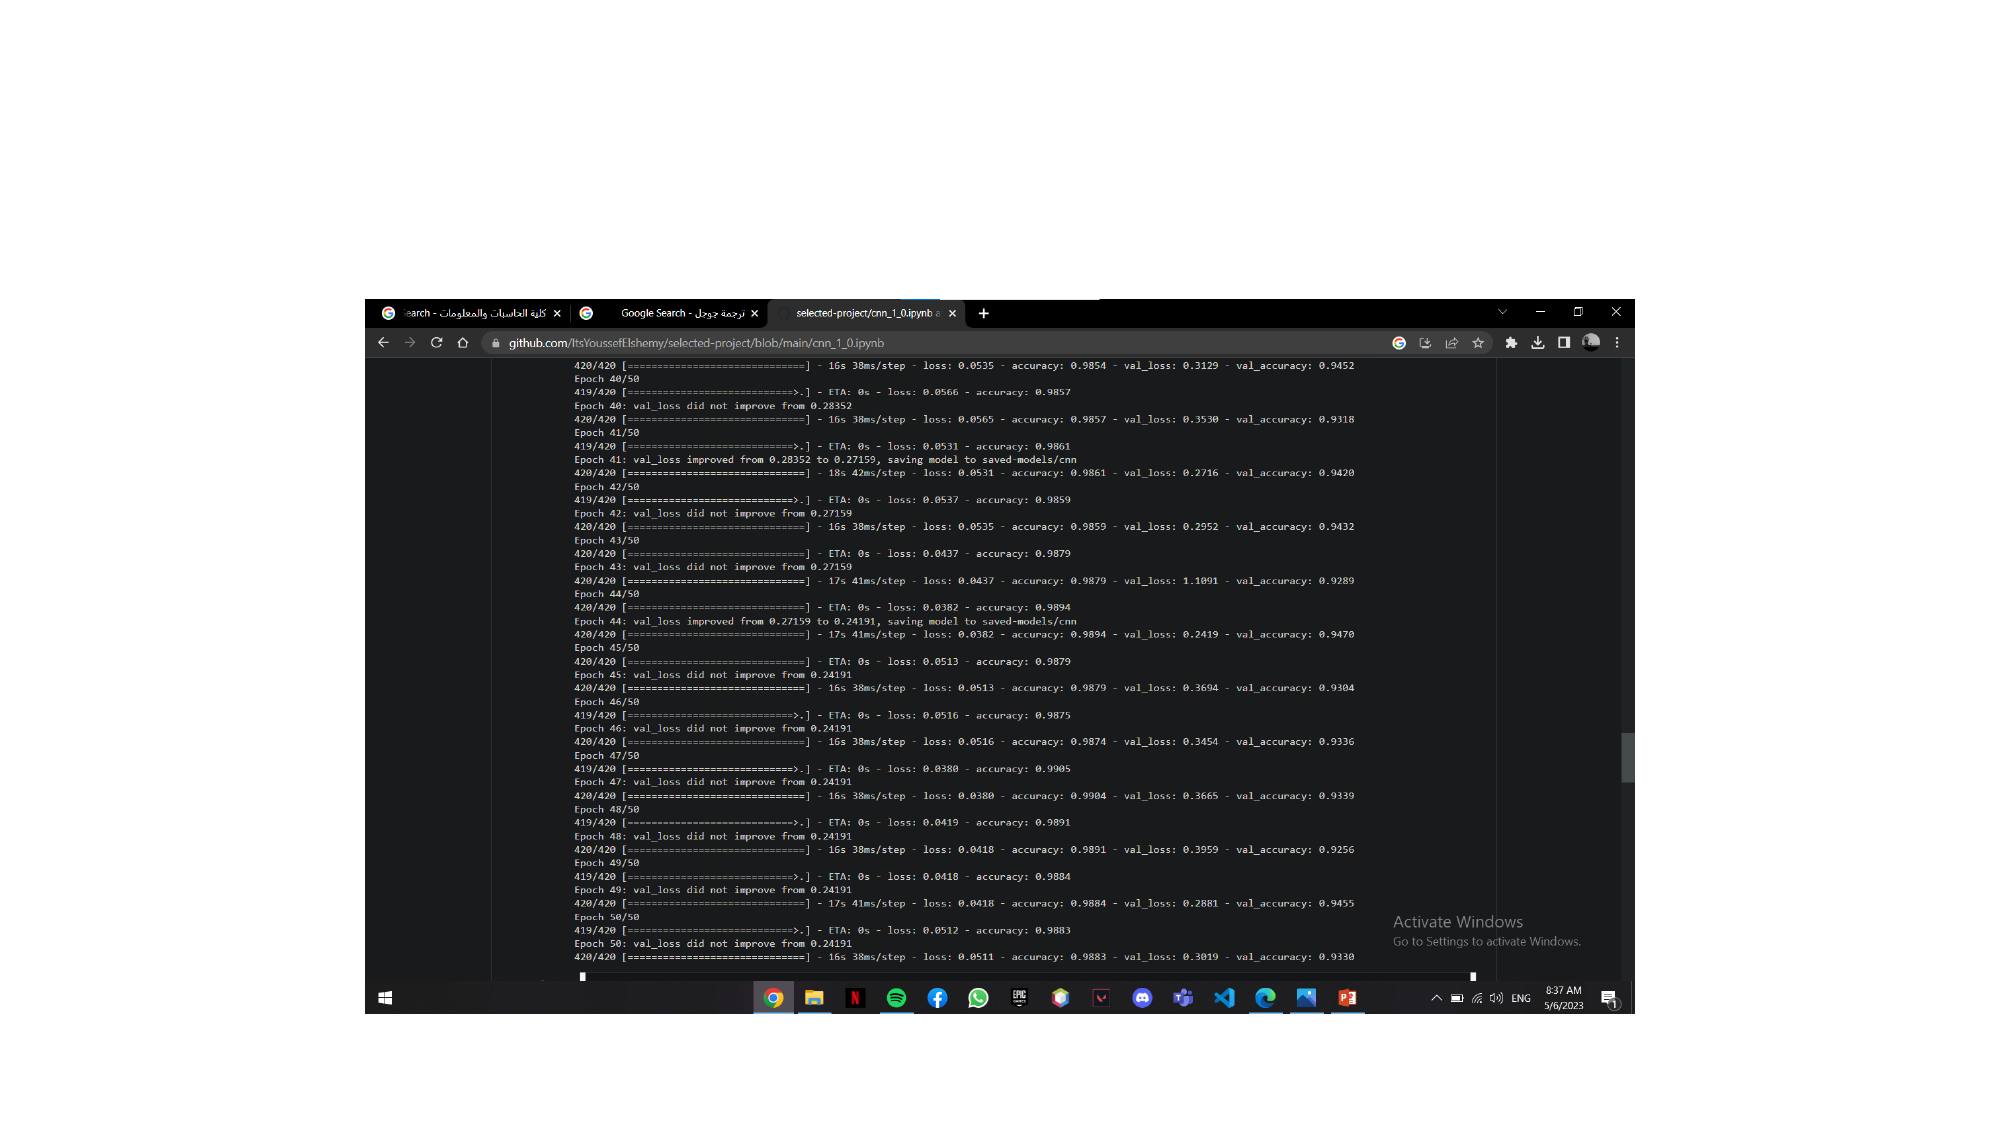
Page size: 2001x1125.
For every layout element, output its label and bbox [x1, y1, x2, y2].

list [365, 299, 1635, 1014]
